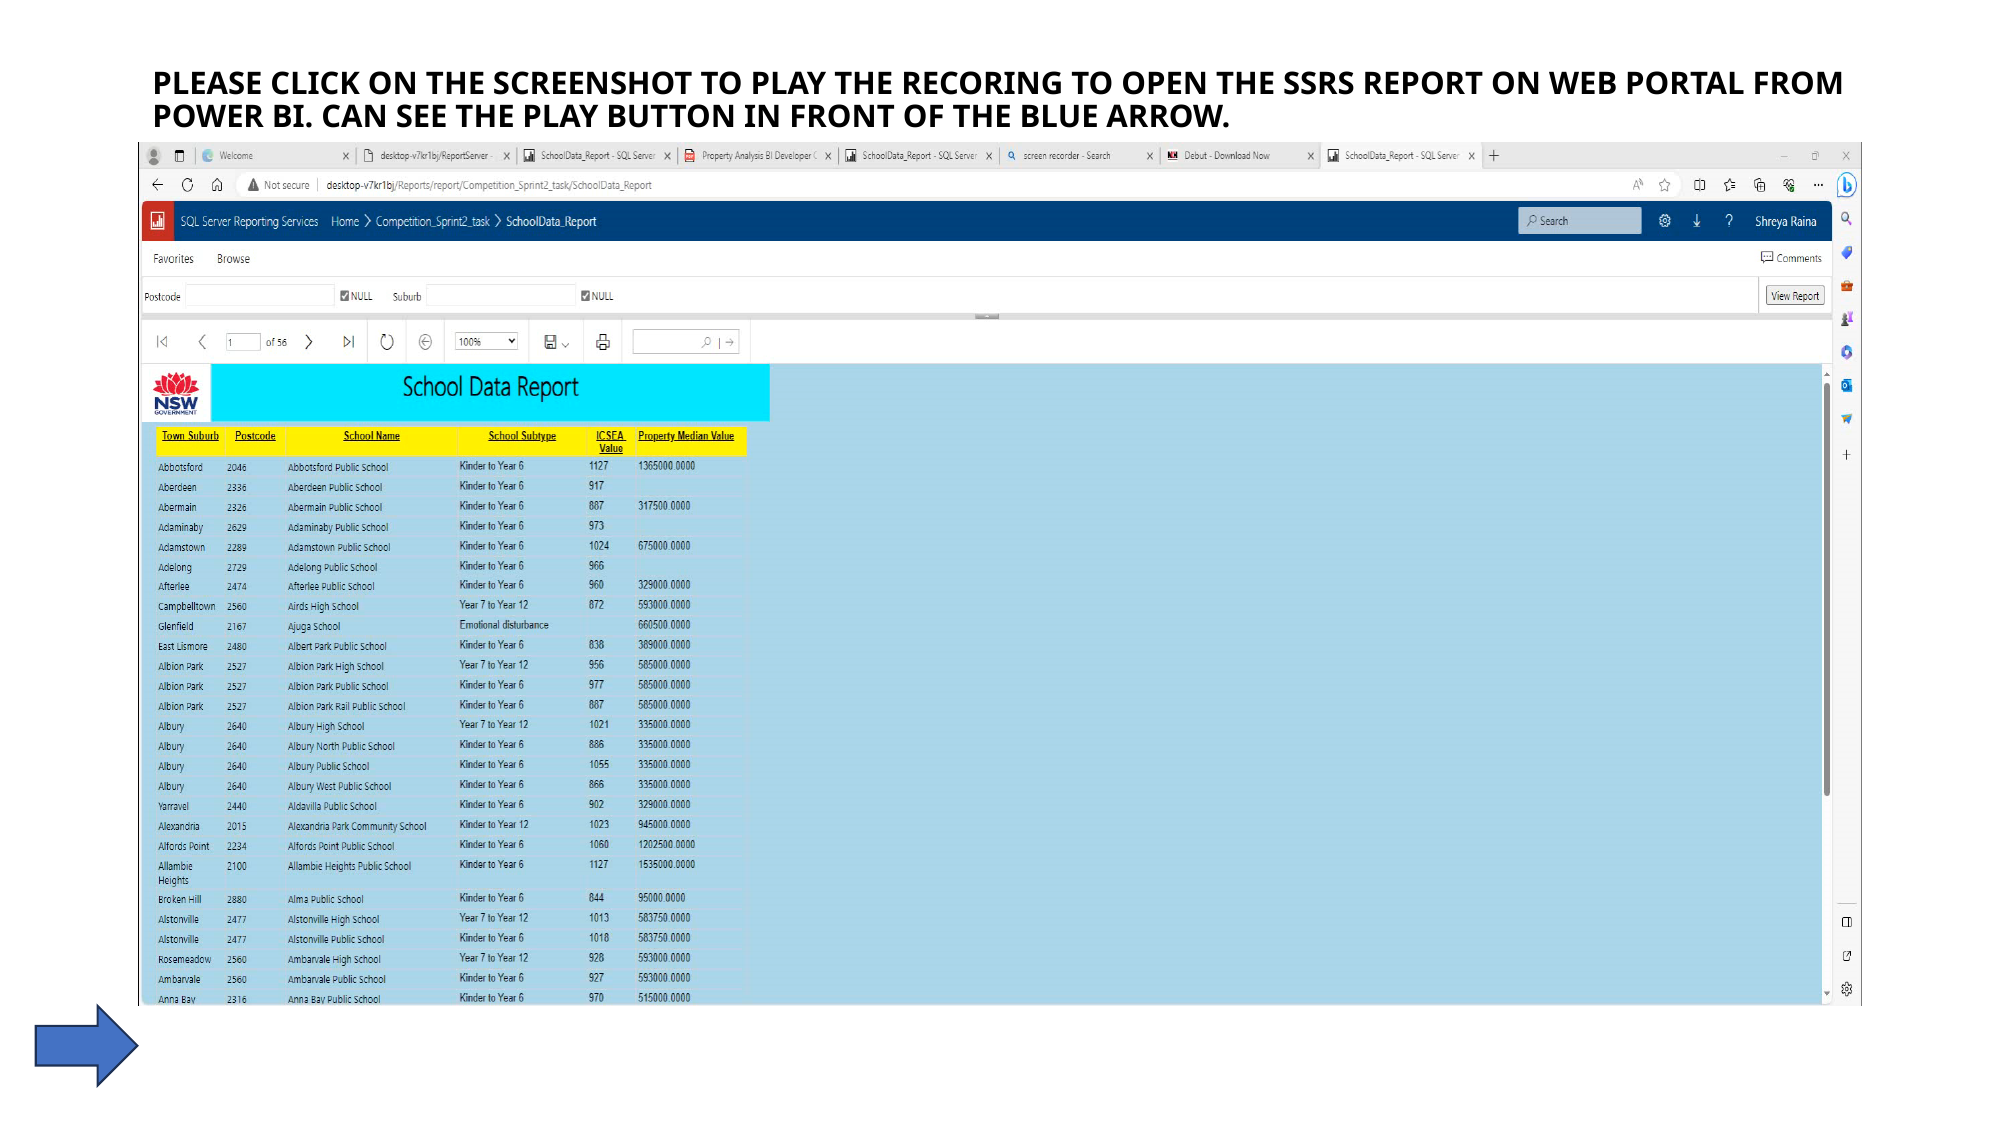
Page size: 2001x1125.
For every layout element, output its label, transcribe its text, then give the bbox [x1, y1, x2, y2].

title PLEASE CLICK ON THE SCREENSHOT TO PLAY THE RECORING TO OPEN THE SSRS REPORT ON WEB PORTAL FROM POWER BI. CAN SEE THE PLAY BUTTON IN FRONT OF THE BLUE ARROW. [137, 59, 1863, 141]
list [137, 141, 1863, 1006]
text_box [34, 1003, 139, 1088]
